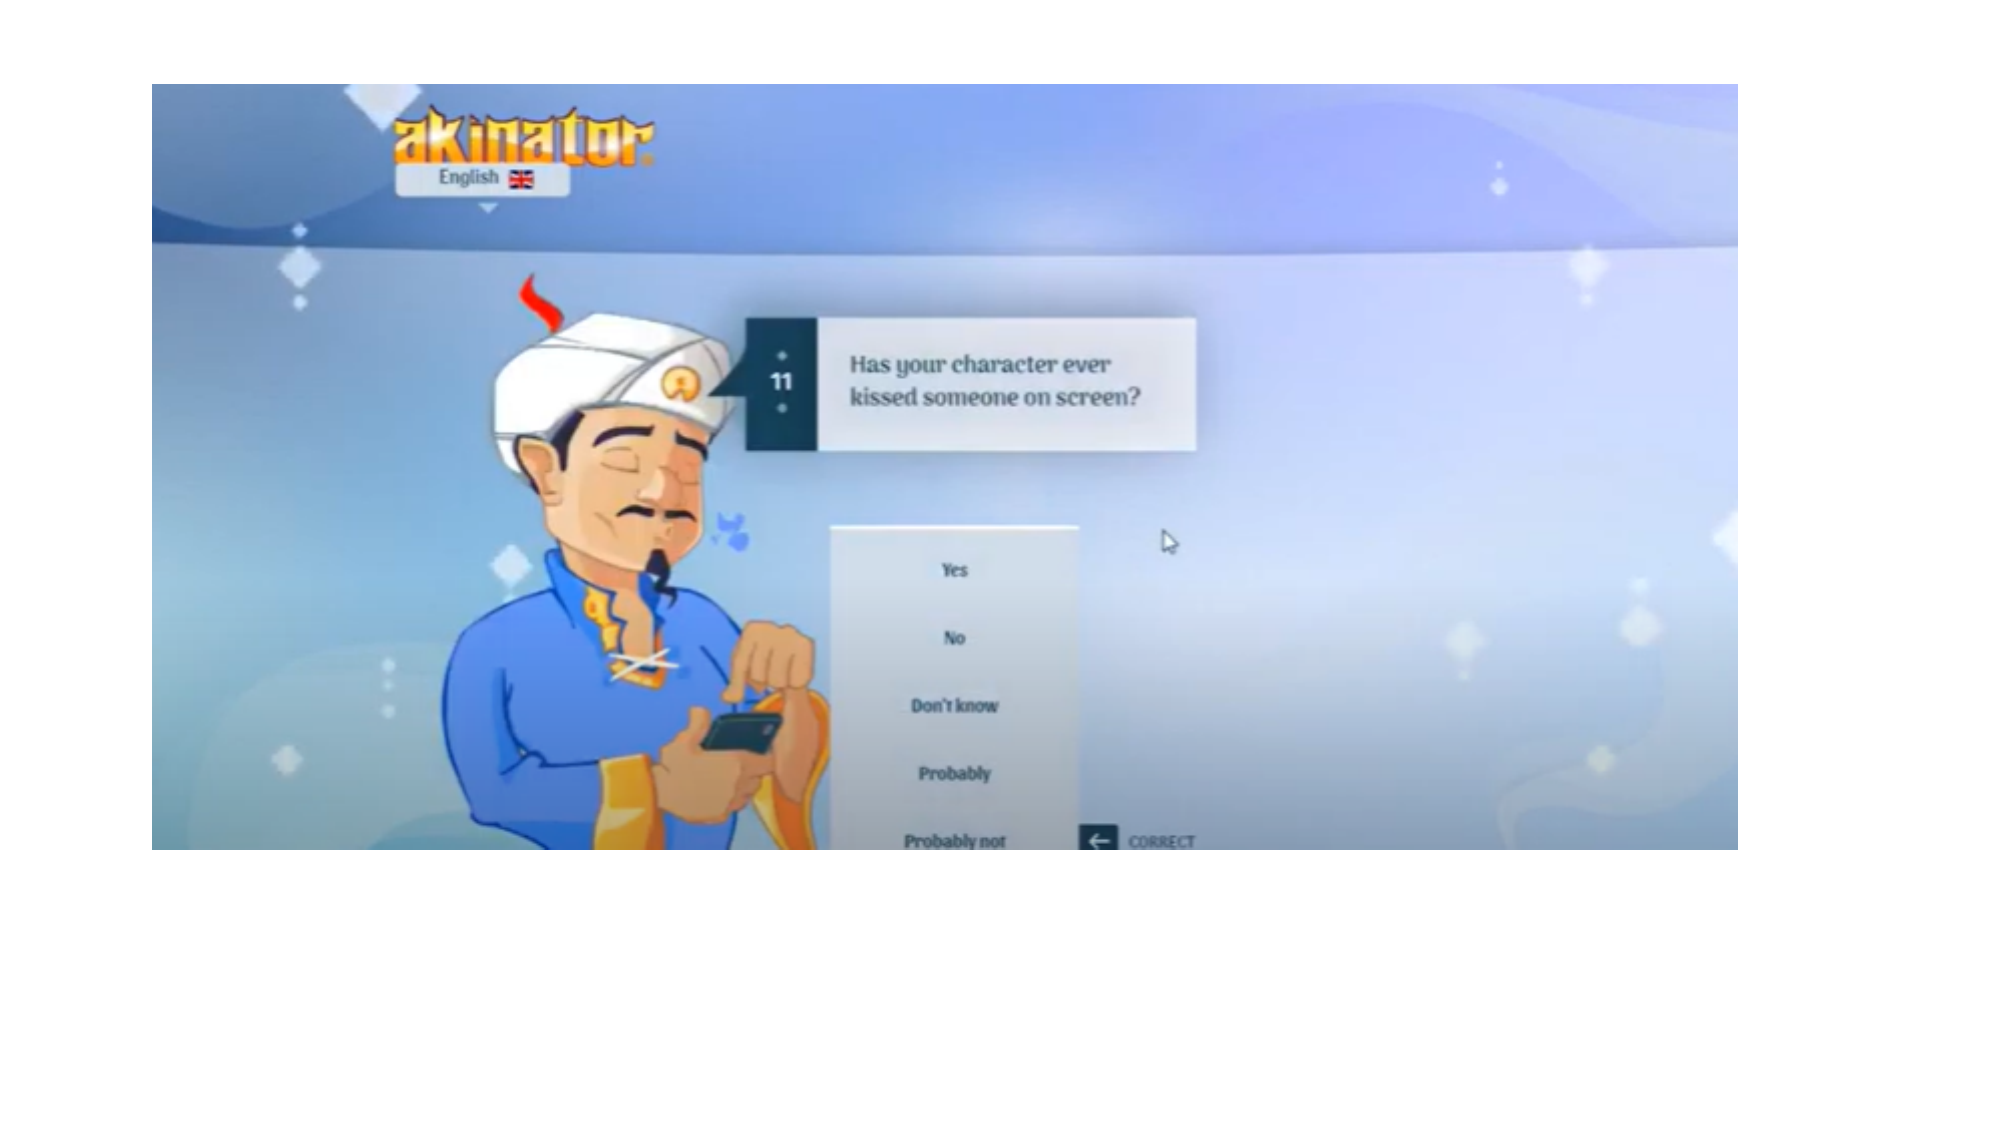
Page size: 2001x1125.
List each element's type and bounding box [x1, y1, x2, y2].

picture [152, 84, 1738, 851]
